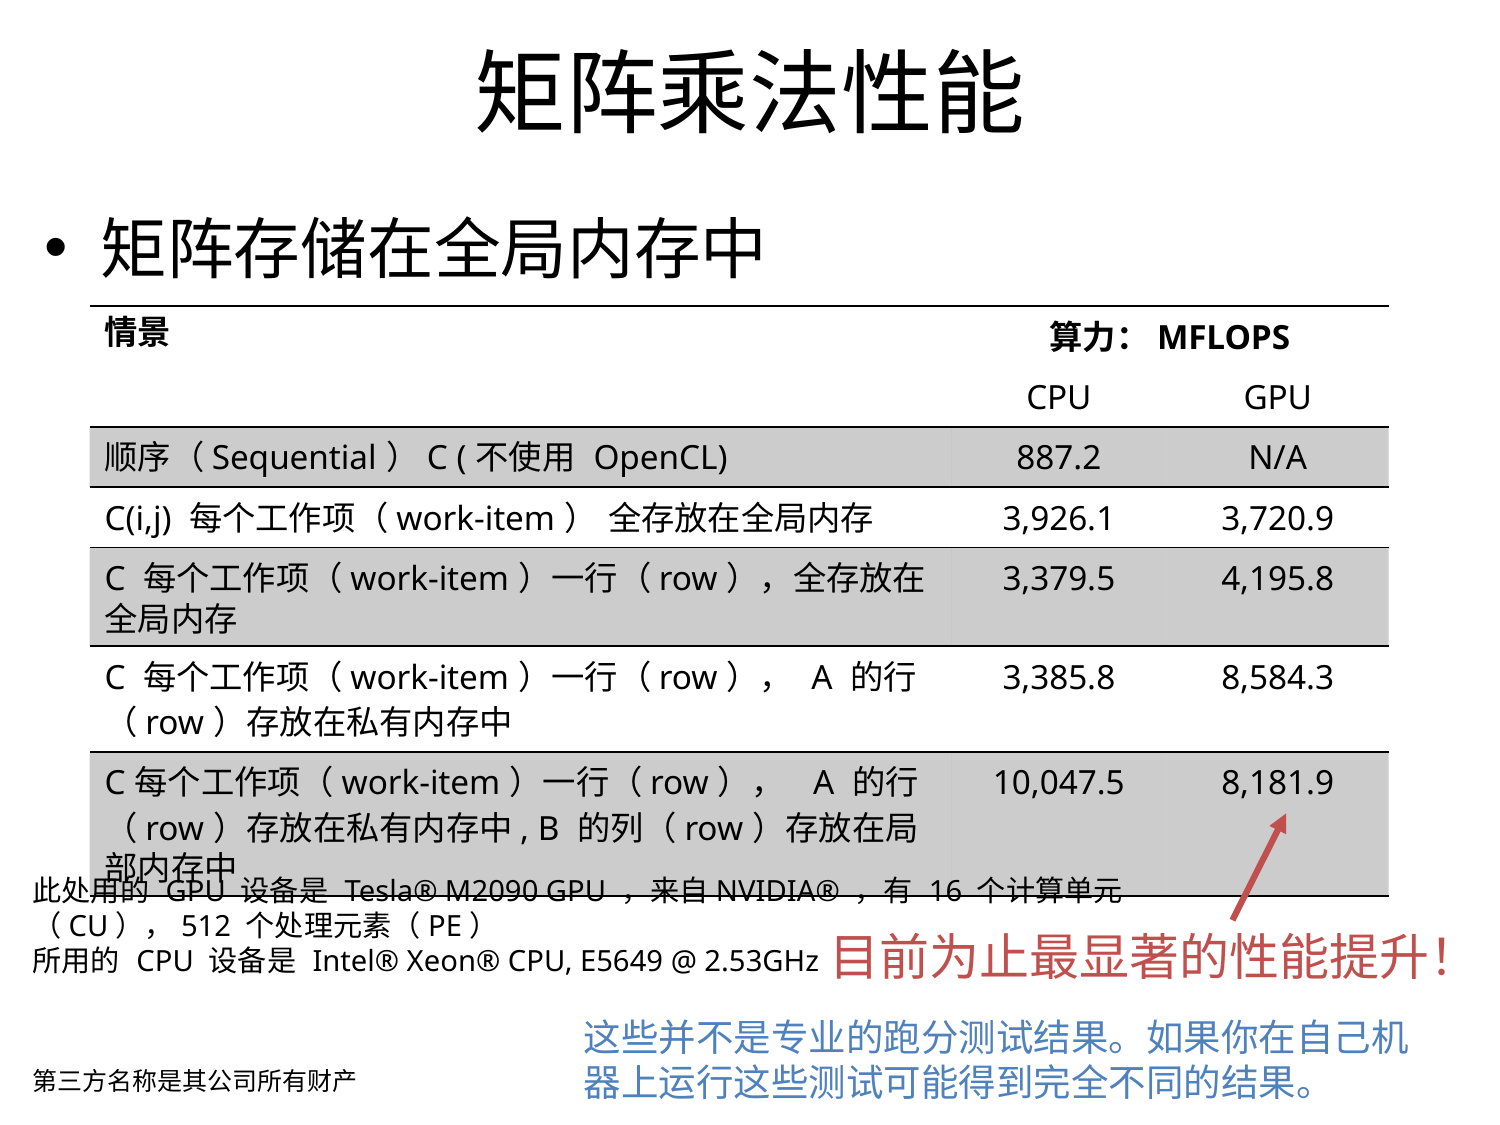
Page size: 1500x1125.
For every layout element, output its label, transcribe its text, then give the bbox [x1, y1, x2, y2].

table_cell 3,926.1 [951, 488, 1167, 547]
table_cell C(i,j) 每个工作项（work-item） 全存放在全局内存 [90, 488, 951, 547]
table_cell 887.2 [951, 428, 1167, 486]
table_cell C 每个工作项（work-item）一行（row），全存放在全局内存 [90, 548, 951, 645]
text_box [1231, 813, 1287, 921]
table_header 算力：MFLOPS [951, 307, 1389, 367]
table_cell C每个工作项（work-item）一行（row）， A 的行（row）存放在私有内存中, B 的列（row）存放在局部内存中 [90, 753, 951, 864]
text_box 目前为止最显著的性能提升！ [815, 918, 1398, 993]
table_cell 4,195.8 [1167, 548, 1389, 645]
table_cell 8,181.9 [1167, 753, 1389, 895]
text_box 这些并不是专业的跑分测试结果。如果你在自己机器上运行这些测试可能得到完全不同的结果。 [568, 1006, 1425, 1125]
table_cell GPU [1167, 367, 1389, 426]
text_box 矩阵存储在全局内存中 [29, 199, 1471, 334]
table_cell 3,385.8 [951, 647, 1167, 751]
table_cell C 每个工作项（work-item）一行（row）， A 的行（row）存放在私有内存中 [90, 647, 951, 751]
table_cell 3,720.9 [1167, 488, 1389, 547]
table_cell 顺序（Sequential）C (不使用 OpenCL) [90, 428, 951, 486]
table_cell 3,379.5 [951, 548, 1167, 645]
table_cell 8,584.3 [1167, 647, 1389, 751]
table_cell 10,047.5 [951, 753, 1167, 864]
table_header 情景 [90, 307, 951, 426]
text_box 此处用的 GPU 设备是 Tesla® M2090 GPU ，来自NVIDIA® ，有 16 个计算单元（CU），512 个处理元素（PE） 所用的 CPU 设备是 Intel® Xeon® CPU, E5649 @ 2.53GHz [17, 864, 1191, 1015]
text_box 矩阵乘法性能 [74, 0, 1425, 183]
table_cell N/A [1167, 428, 1389, 486]
text_box 第三方名称是其公司所有财产 [17, 1058, 568, 1125]
table_cell CPU [951, 367, 1167, 426]
